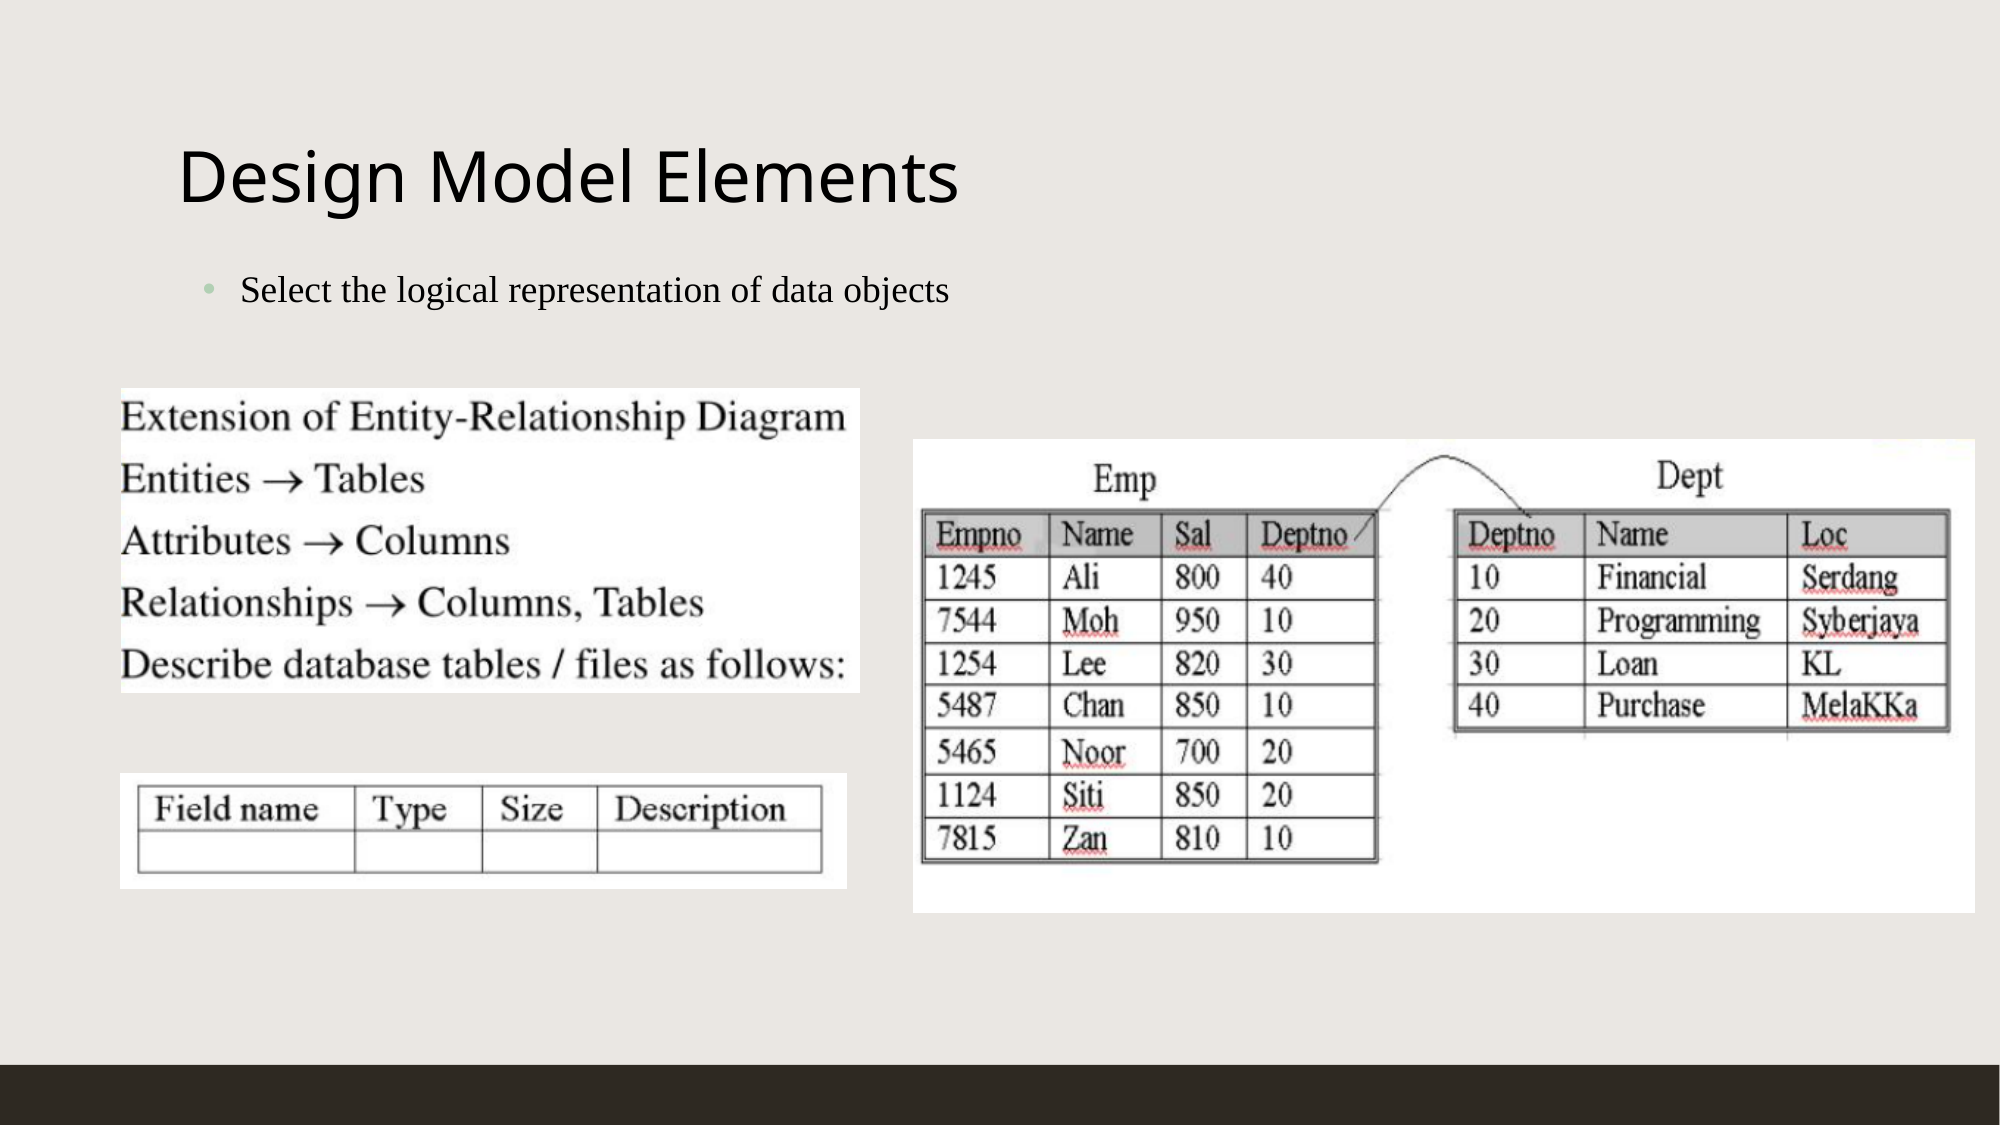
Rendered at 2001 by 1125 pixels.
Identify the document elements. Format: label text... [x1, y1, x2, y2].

picture [913, 439, 1975, 913]
picture [121, 388, 860, 693]
list Select the logical representation of data objects [187, 262, 1838, 938]
picture [120, 773, 847, 889]
title Design Model Elements [162, 112, 1265, 225]
